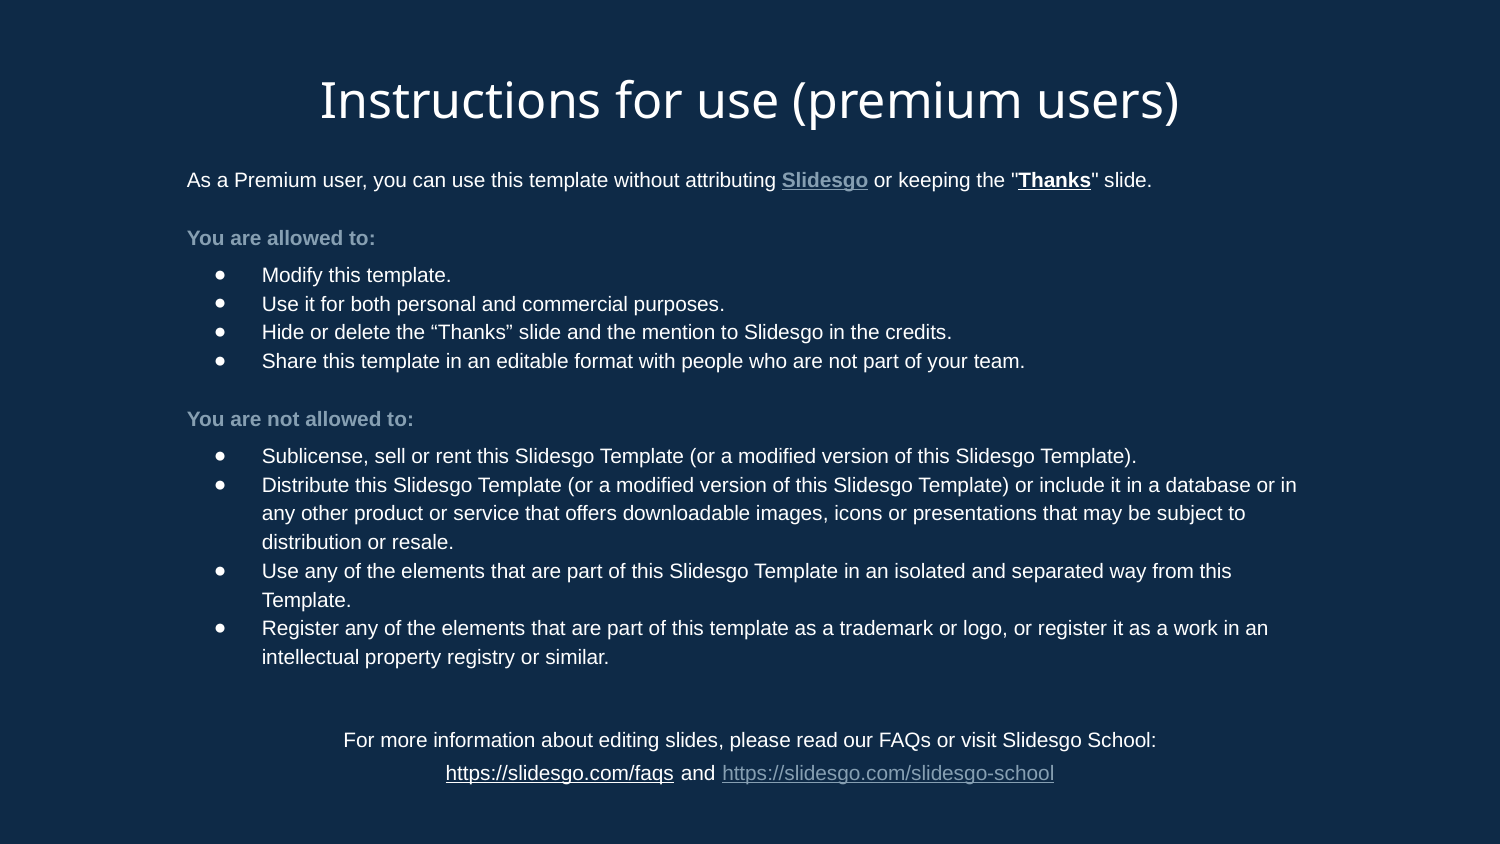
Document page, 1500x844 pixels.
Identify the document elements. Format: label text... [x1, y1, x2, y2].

text_box As a Premium user, you can use this template without attributing Slidesgo or keeping the "Thanks" slide. You are allowed to: Modify this template. Use it for both personal and commercial purposes. Hide or delete the “Thanks” slide and the mention to Slidesgo in the credits. Share this template in an editable format with people who are not part of your team. You are not allowed to: Sublicense, sell or rent this Slidesgo Template (or a modified version of this Slidesgo Template). Distribute this Slidesgo Template (or a modified version of this Slidesgo Template) or include it in a database or in any other product or service that offers downloadable images, icons or presentations that may be subject to distribution or resale. Use any of the elements that are part of this Slidesgo Template in an isolated and separated way from this Template. Register any of the elements that are part of this template as a trademark or logo, or register it as a work in an intellectual property registry or similar. [171, 148, 1328, 707]
text_box For more information about editing slides, please read our FAQs or visit Slidesgo School: https://slidesgo.com/faqs and https://slidesgo.com/slidesgo-school [171, 707, 1328, 780]
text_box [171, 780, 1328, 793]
title Instructions for use (premium users) [171, 53, 1328, 133]
